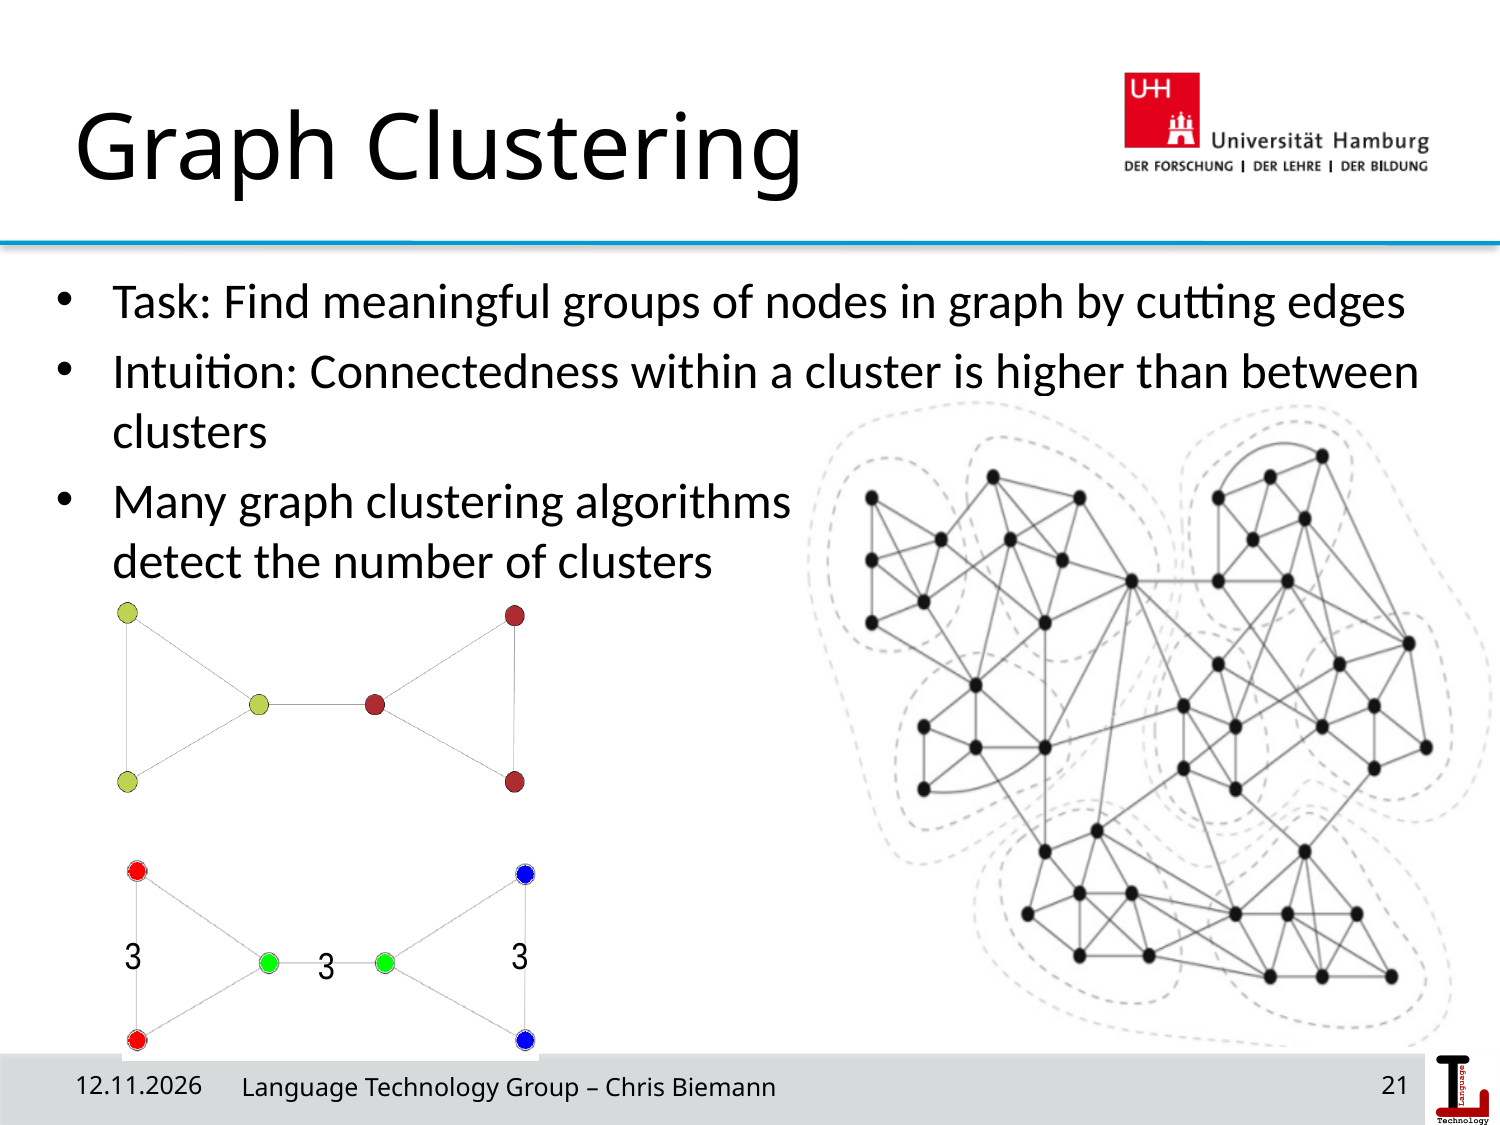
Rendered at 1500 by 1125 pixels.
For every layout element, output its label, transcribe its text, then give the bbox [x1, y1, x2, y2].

picture [792, 395, 1500, 1048]
picture [1425, 1052, 1500, 1125]
title Graph Clustering [58, 80, 1187, 218]
text_box Language Technology Group – Chris Biemann [235, 1056, 978, 1117]
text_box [112, 594, 541, 1062]
slide_number 21 [1196, 1056, 1425, 1117]
list Task: Find meaningful groups of nodes in graph by cutting edges Intuition: Connectedness within a cluster is higher than between clusters Many graph clustering algorithms detect the number of clusters automatically [41, 261, 1459, 1047]
text_box 18/06/19 [74, 1056, 224, 1117]
